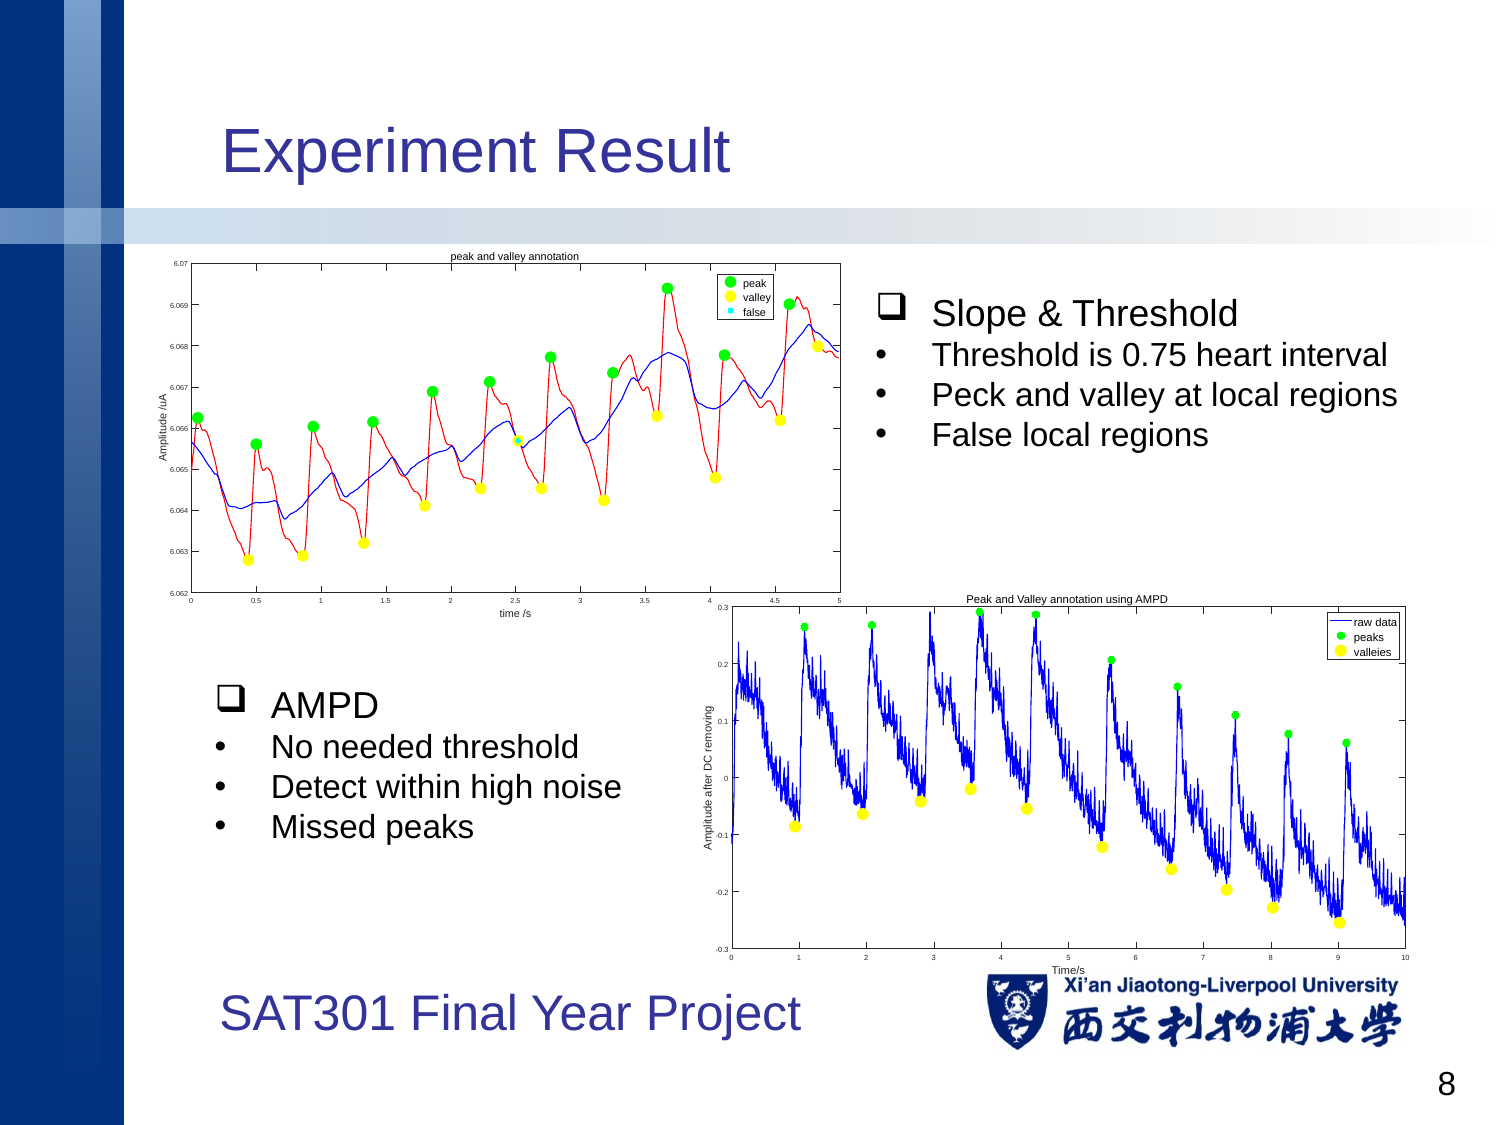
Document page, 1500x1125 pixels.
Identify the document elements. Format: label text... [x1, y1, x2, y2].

text_box Slope & Threshold Threshold is 0.75 heart interval Peck and valley at local regions False local regions [863, 281, 1414, 461]
picture [147, 243, 1423, 1058]
text_box AMPD No needed threshold Detect within high noise Missed peaks [199, 673, 638, 853]
title Experiment Result [206, 42, 1423, 193]
text_box 8 [1422, 1054, 1472, 1110]
